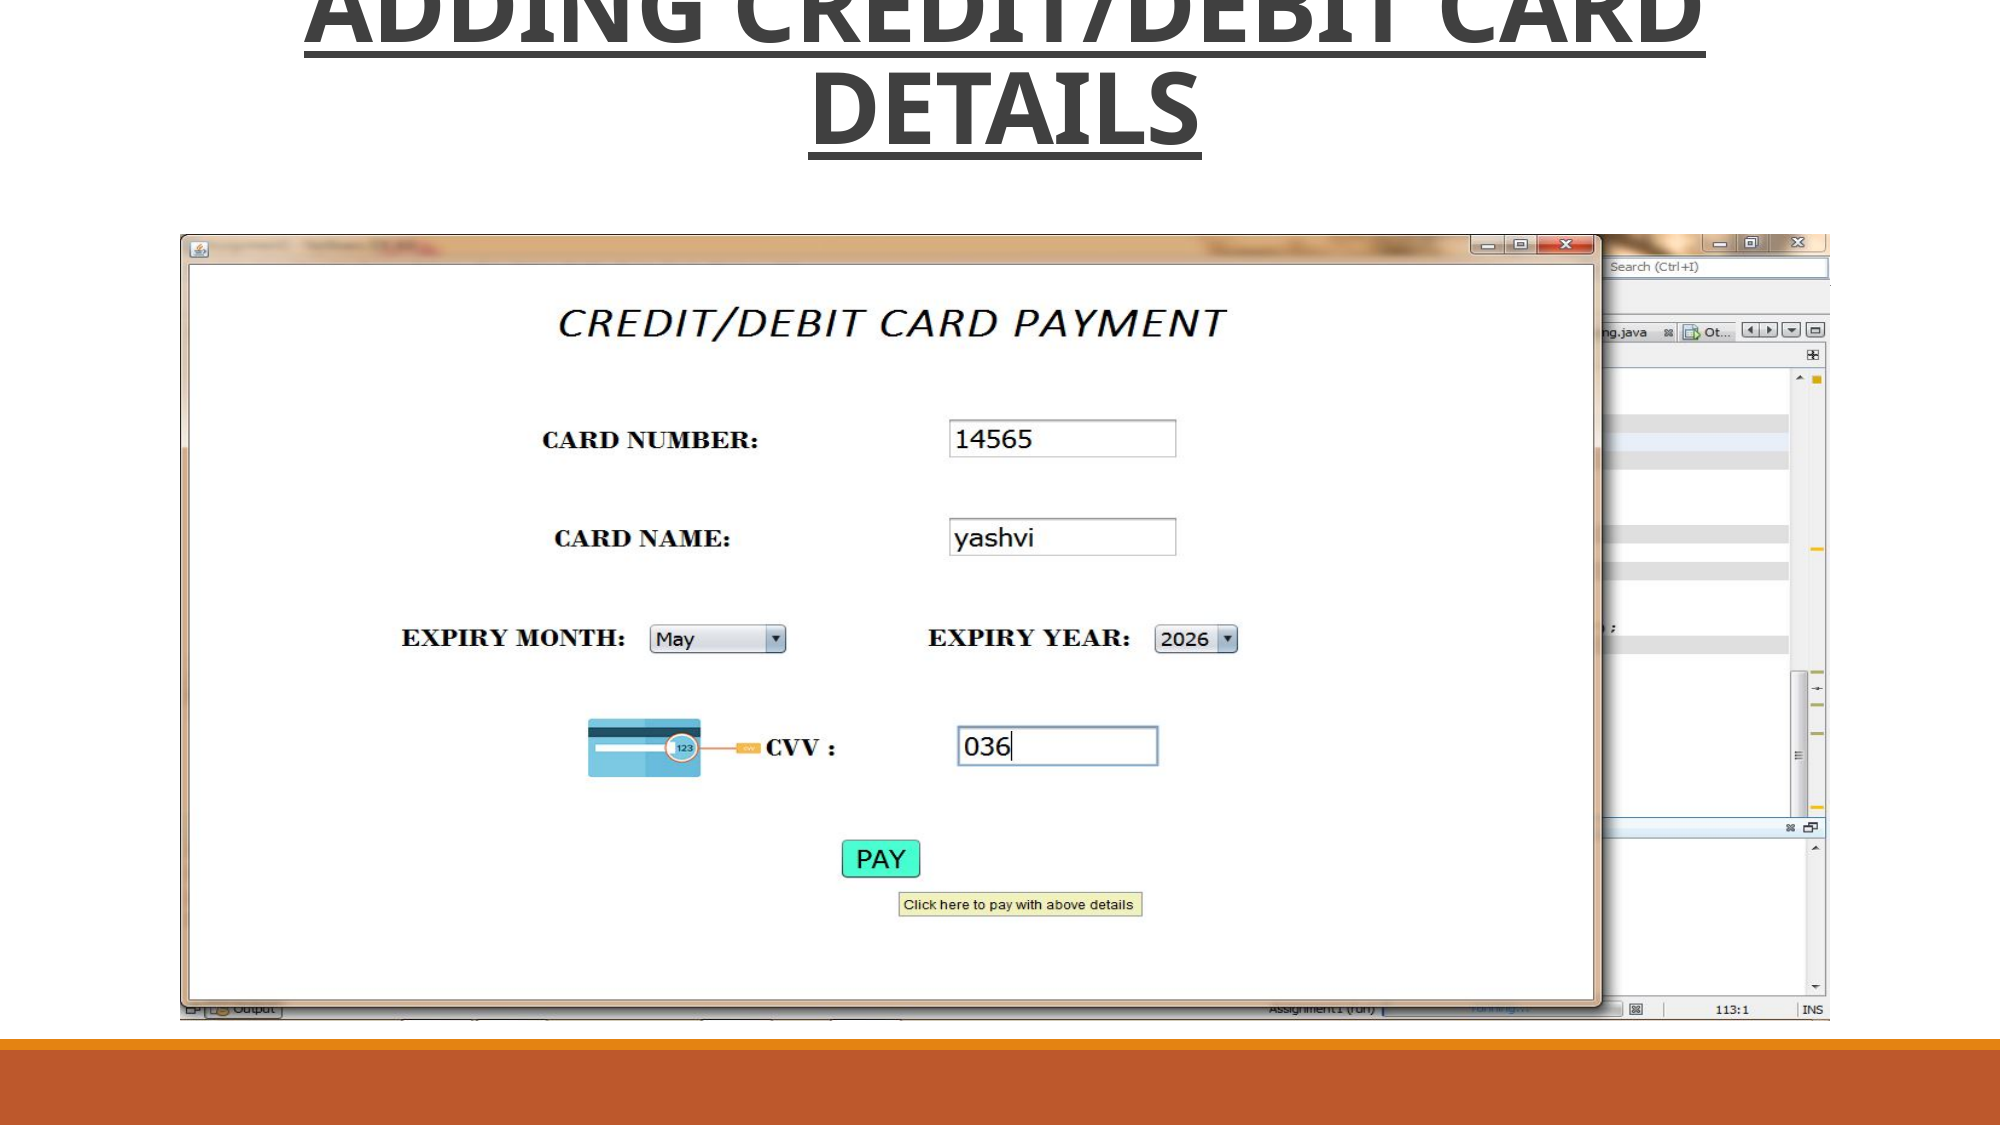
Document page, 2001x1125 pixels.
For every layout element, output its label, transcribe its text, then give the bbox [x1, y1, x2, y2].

title ADDING CREDIT/DEBIT CARD DETAILS [180, 47, 1830, 173]
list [179, 233, 1831, 1021]
